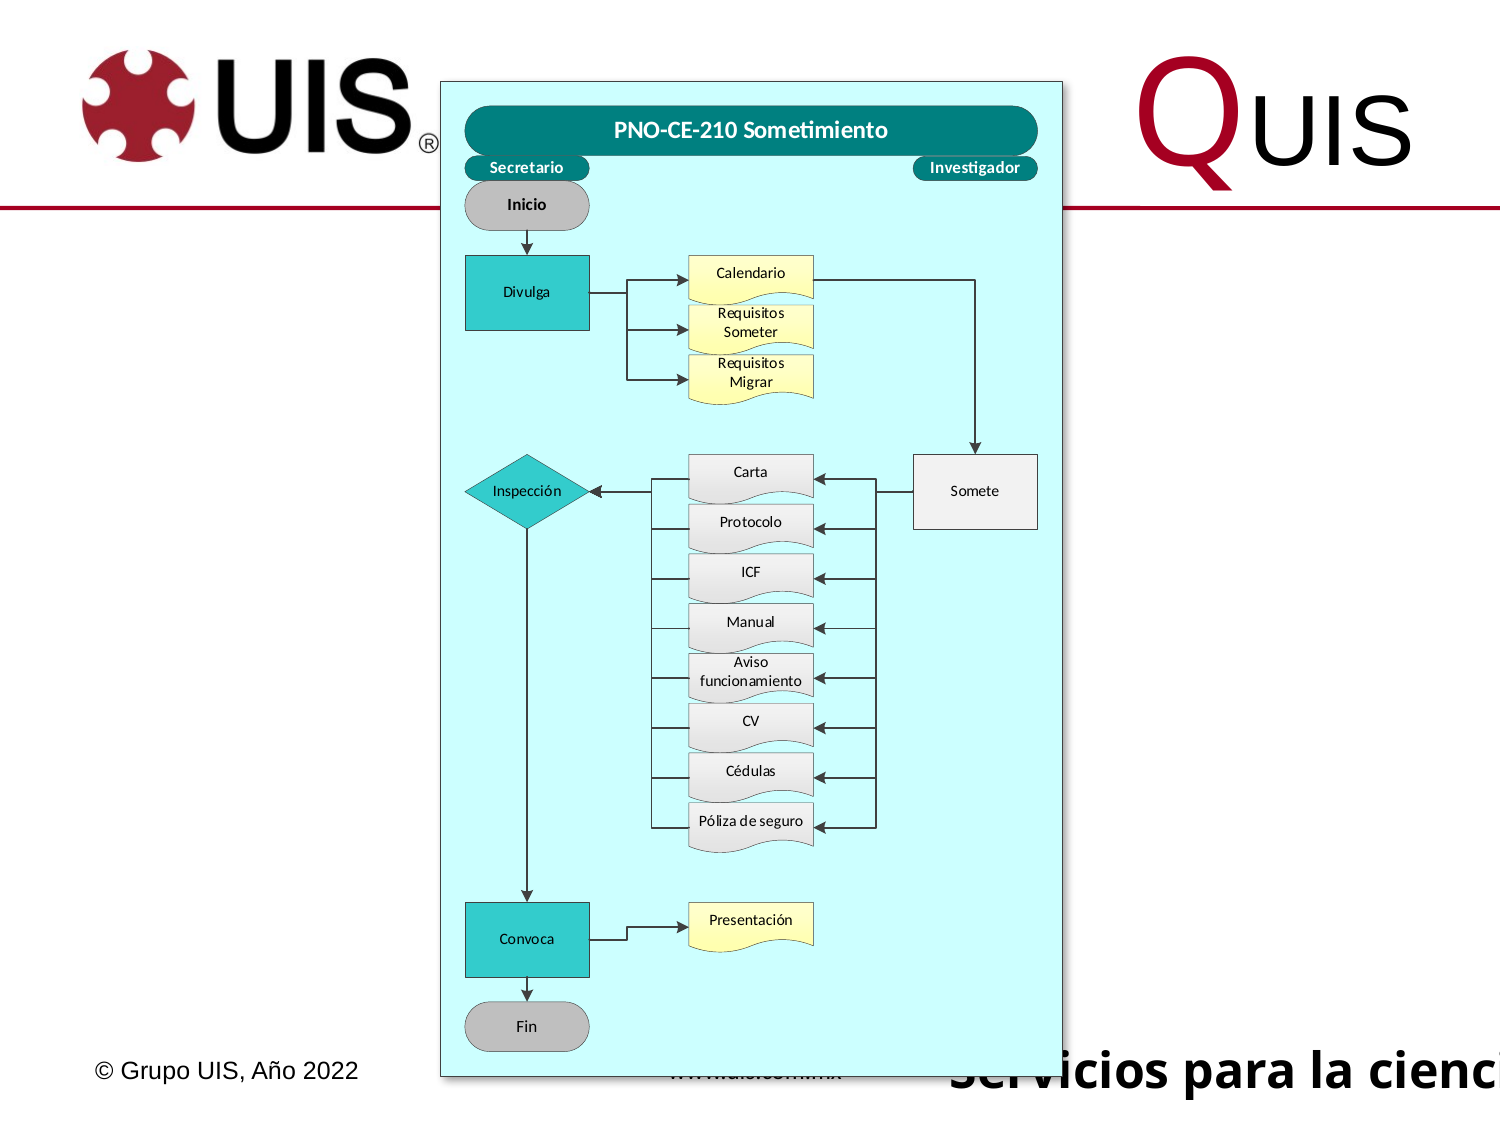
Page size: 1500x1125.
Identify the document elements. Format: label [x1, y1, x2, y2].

picture [79, 46, 1064, 1078]
